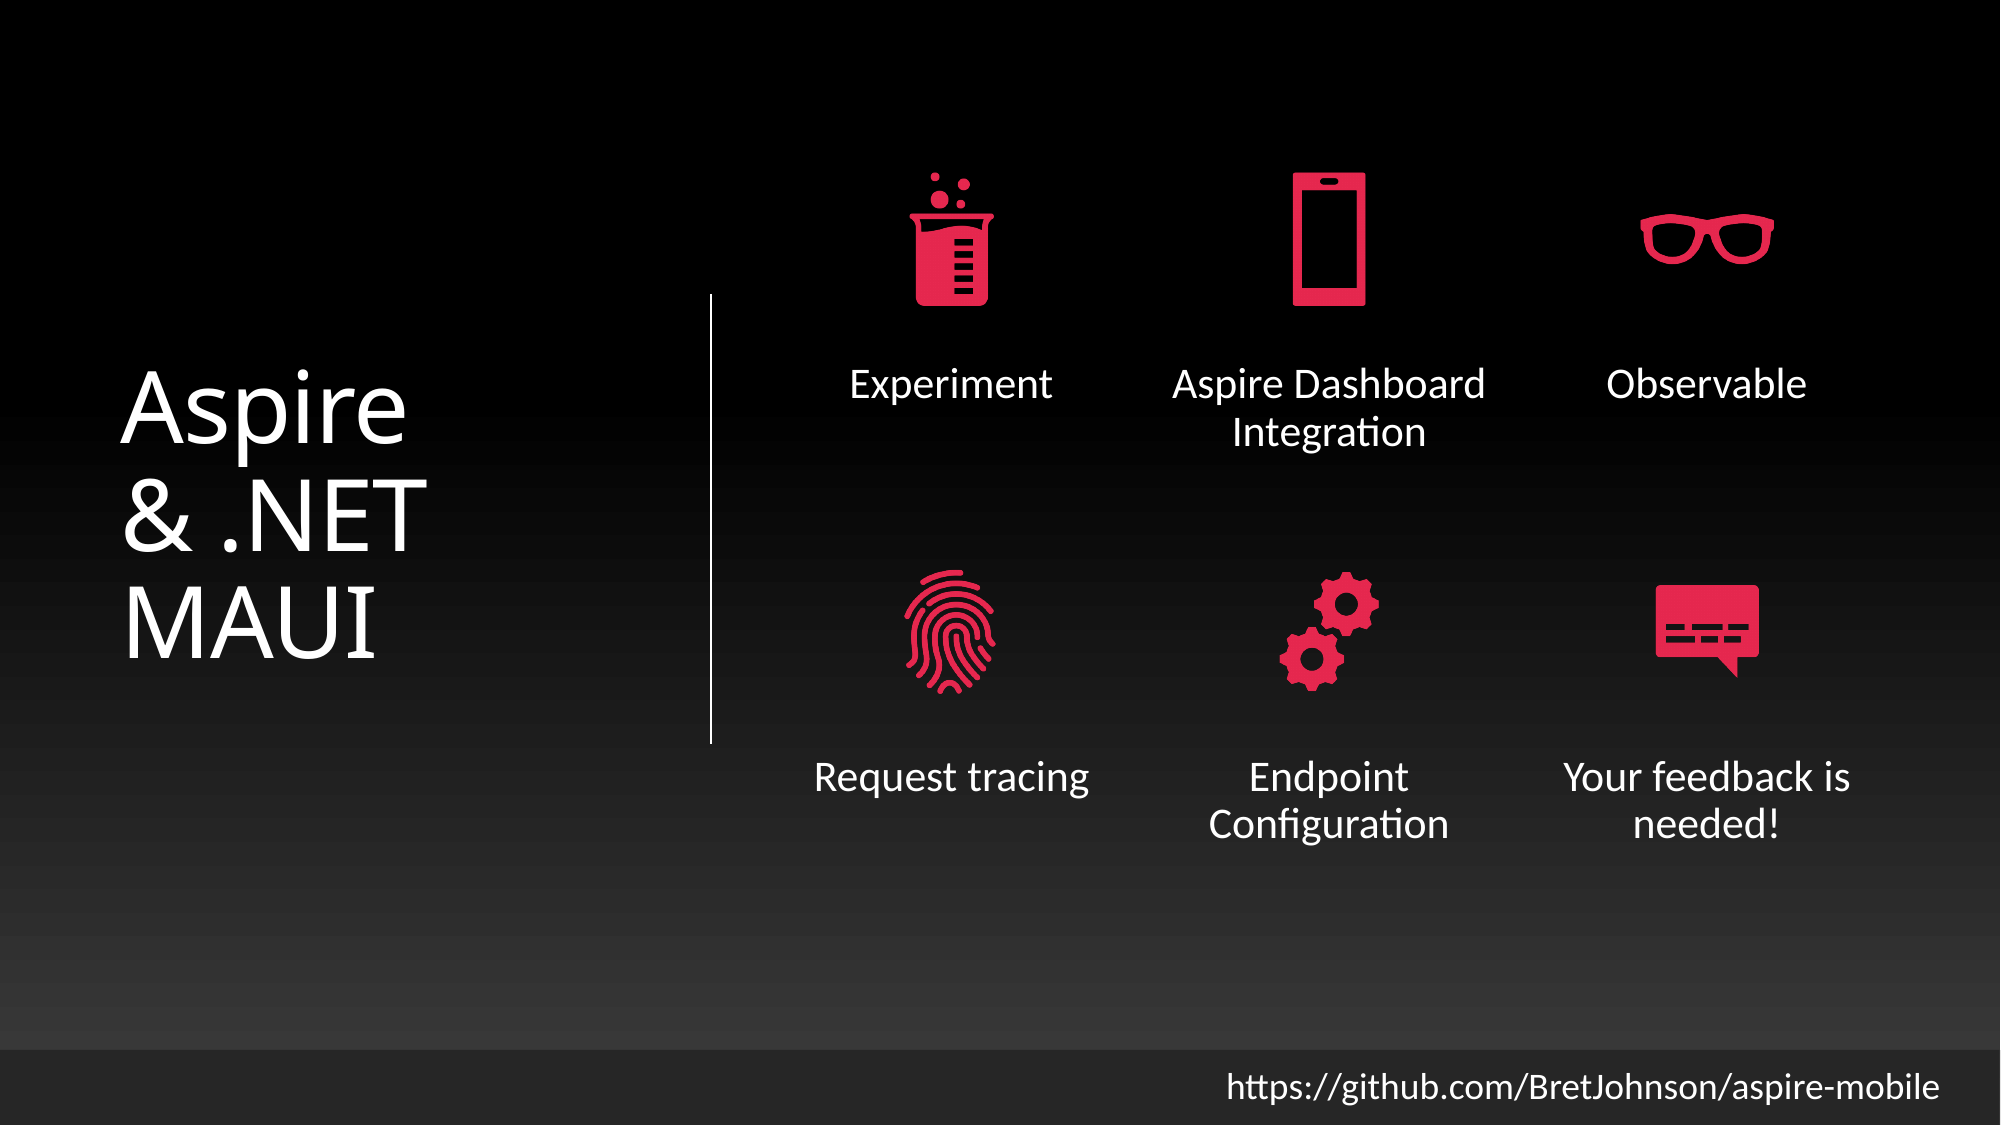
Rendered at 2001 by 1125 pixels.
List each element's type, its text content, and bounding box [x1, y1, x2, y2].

text_box [1256, 558, 1403, 705]
text_box [1256, 165, 1403, 312]
text_box Your feedback is needed! [1546, 753, 1868, 872]
text_box [1633, 165, 1781, 312]
text_box Aspire Dashboard Integration [1168, 360, 1491, 480]
text_box Experiment [790, 360, 1113, 480]
text_box https://github.com/BretJohnson/aspire-mobile [0, 1030, 2000, 1125]
text_box Observable [1546, 360, 1868, 480]
title Aspire & .NET MAUI [105, 104, 659, 934]
text_box [1633, 558, 1781, 705]
text_box Endpoint Configuration [1168, 753, 1491, 872]
text_box [878, 558, 1025, 705]
text_box [878, 165, 1025, 312]
text_box Request tracing [790, 753, 1113, 872]
text_box [0, 0, 2000, 1030]
